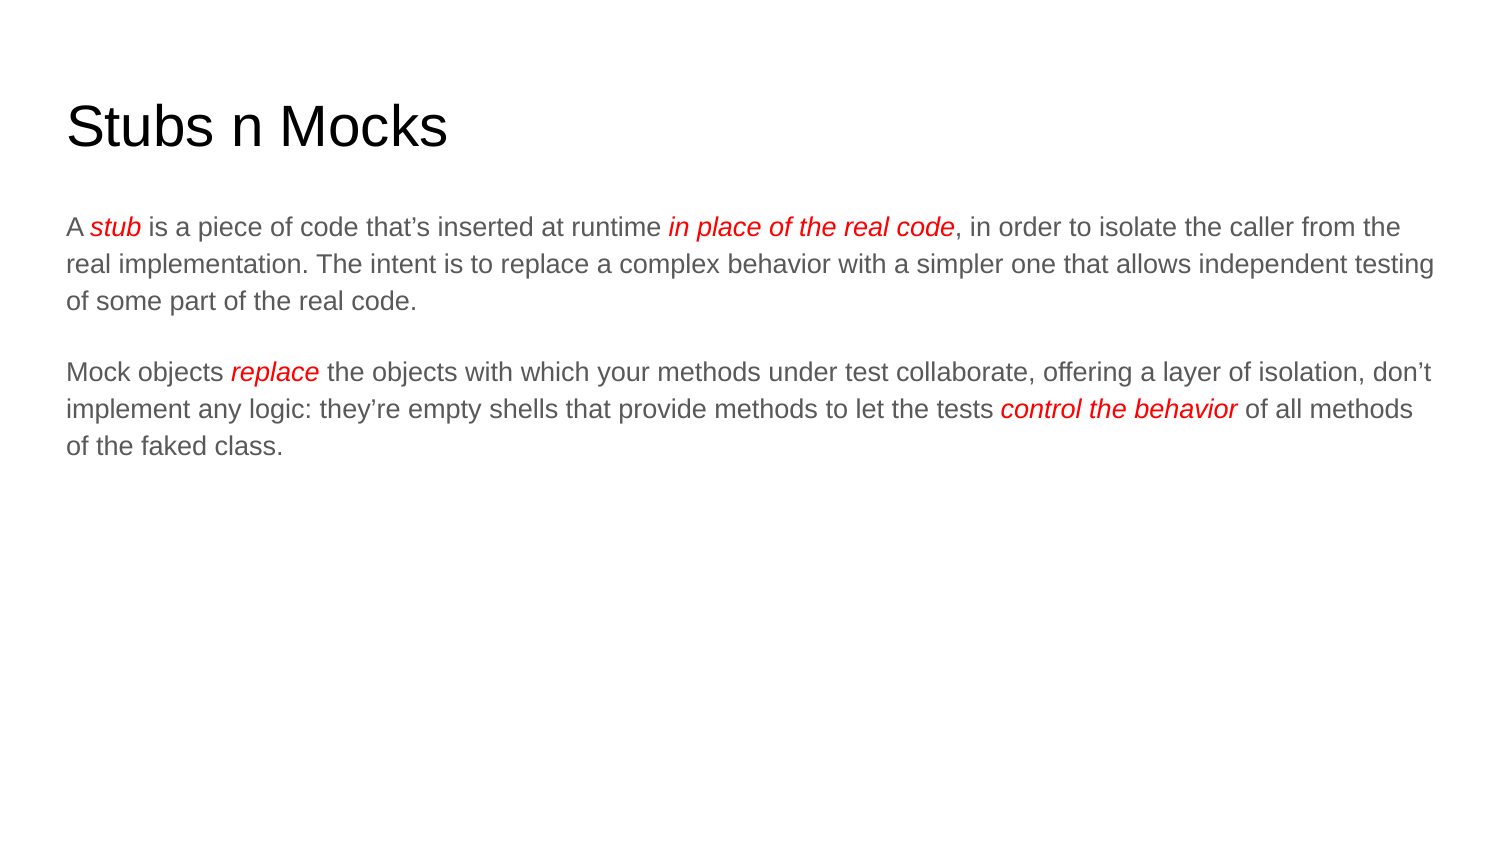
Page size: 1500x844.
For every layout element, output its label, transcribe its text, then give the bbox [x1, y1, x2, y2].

list A stub is a piece of code that’s inserted at runtime in place of the real code, in order to isolate the caller from the real implementation. The intent is to replace a complex behavior with a simpler one that allows independent testing of some part of the real code. Mock objects replace the objects with which your methods under test collaborate, offering a layer of isolation, don’t implement any logic: they’re empty shells that provide methods to let the tests control the behavior of all methods of the faked class. [51, 189, 1449, 750]
title Stubs n Mocks [51, 72, 1449, 167]
